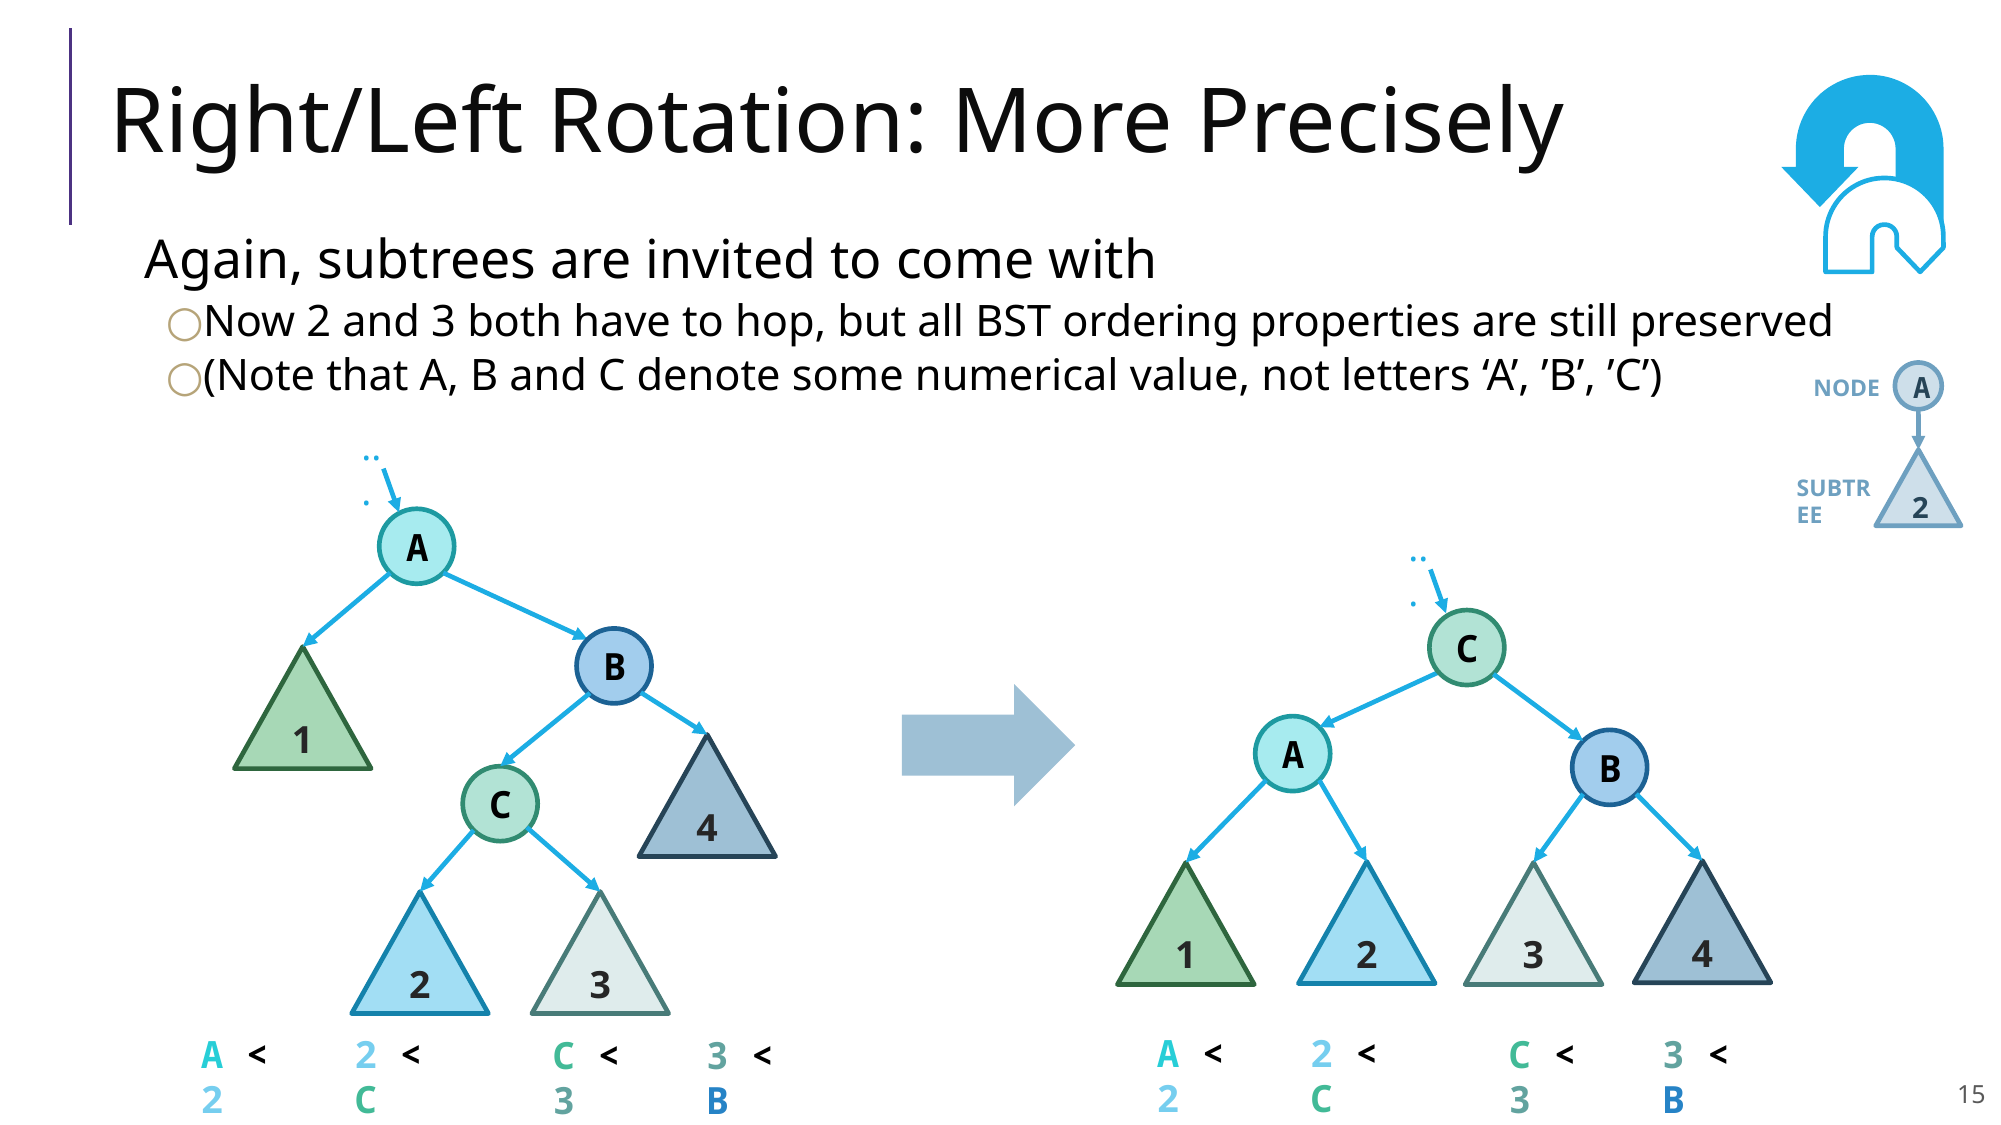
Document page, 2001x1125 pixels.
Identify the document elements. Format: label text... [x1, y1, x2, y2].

text_box 3 [1465, 868, 1602, 985]
text_box C < 3 [1493, 1023, 1628, 1125]
text_box 4 [638, 739, 776, 857]
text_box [526, 827, 601, 892]
text_box A < 2 [185, 1023, 321, 1125]
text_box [1393, 515, 1453, 614]
text_box 2 < C [339, 1023, 474, 1125]
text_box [1533, 793, 1584, 863]
text_box 4 [1634, 866, 1771, 983]
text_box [1254, 715, 1331, 792]
text_box 3 [531, 895, 669, 1014]
text_box SUBTREE [1781, 465, 1899, 536]
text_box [1894, 361, 1944, 413]
text_box 3 < B [1647, 1023, 1782, 1125]
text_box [640, 692, 708, 735]
text_box [901, 684, 1076, 807]
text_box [499, 692, 591, 767]
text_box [302, 572, 391, 647]
text_box [1825, 177, 1944, 272]
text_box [576, 628, 652, 704]
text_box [1635, 793, 1703, 861]
text_box 1 [234, 652, 372, 769]
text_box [1185, 779, 1267, 863]
text_box C < 3 [537, 1024, 672, 1125]
text_box 3 < B [691, 1024, 826, 1125]
text_box 2 [351, 897, 489, 1014]
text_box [1571, 729, 1648, 806]
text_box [442, 572, 588, 640]
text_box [378, 508, 455, 584]
text_box 1 [1117, 868, 1255, 985]
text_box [346, 415, 406, 513]
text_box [1429, 609, 1505, 686]
list Again, subtrees are invited to come with Now 2 and 3 both have to hop, but all BST ordering properties are still preserved (Note that A, B and C denote some numerical value, not letters ‘A’, ’B’, ’C’) [137, 224, 1863, 457]
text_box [1319, 668, 1447, 728]
text_box 2 [1899, 453, 1962, 526]
text_box A < 2 [1141, 1022, 1276, 1125]
text_box 2 [1298, 868, 1436, 984]
text_box NODE [1761, 365, 1890, 409]
text_box [1781, 74, 1944, 230]
text_box 2 < C [1295, 1022, 1430, 1125]
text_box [462, 765, 538, 842]
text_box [419, 829, 474, 892]
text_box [1318, 779, 1367, 862]
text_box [1493, 673, 1584, 742]
title Right/Left Rotation: More Precisely [94, 43, 1930, 210]
